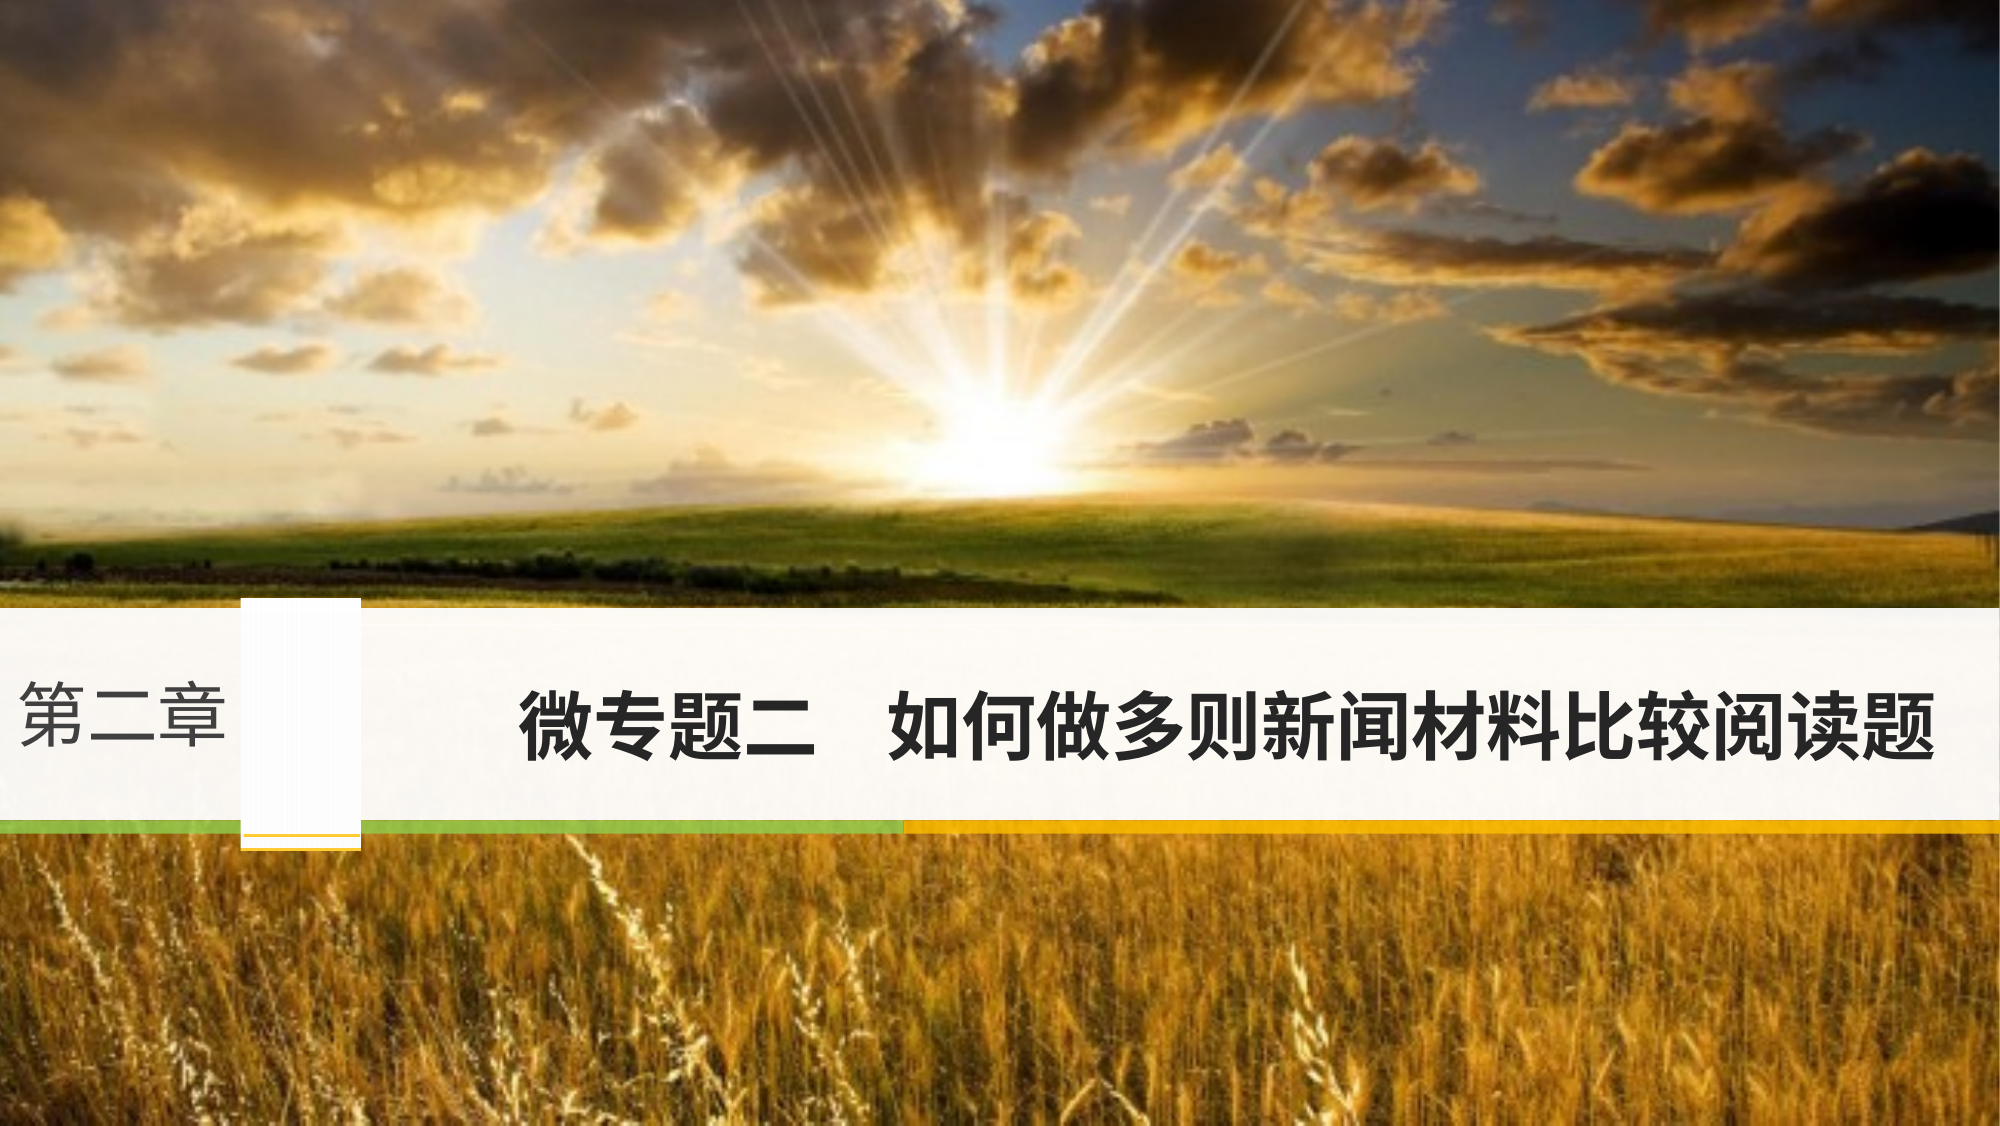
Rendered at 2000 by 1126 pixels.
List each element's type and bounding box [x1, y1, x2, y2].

text_box [481, 607, 2000, 835]
text_box [240, 598, 478, 851]
picture [0, 0, 2000, 607]
picture [0, 835, 2000, 1126]
text_box [0, 607, 235, 835]
